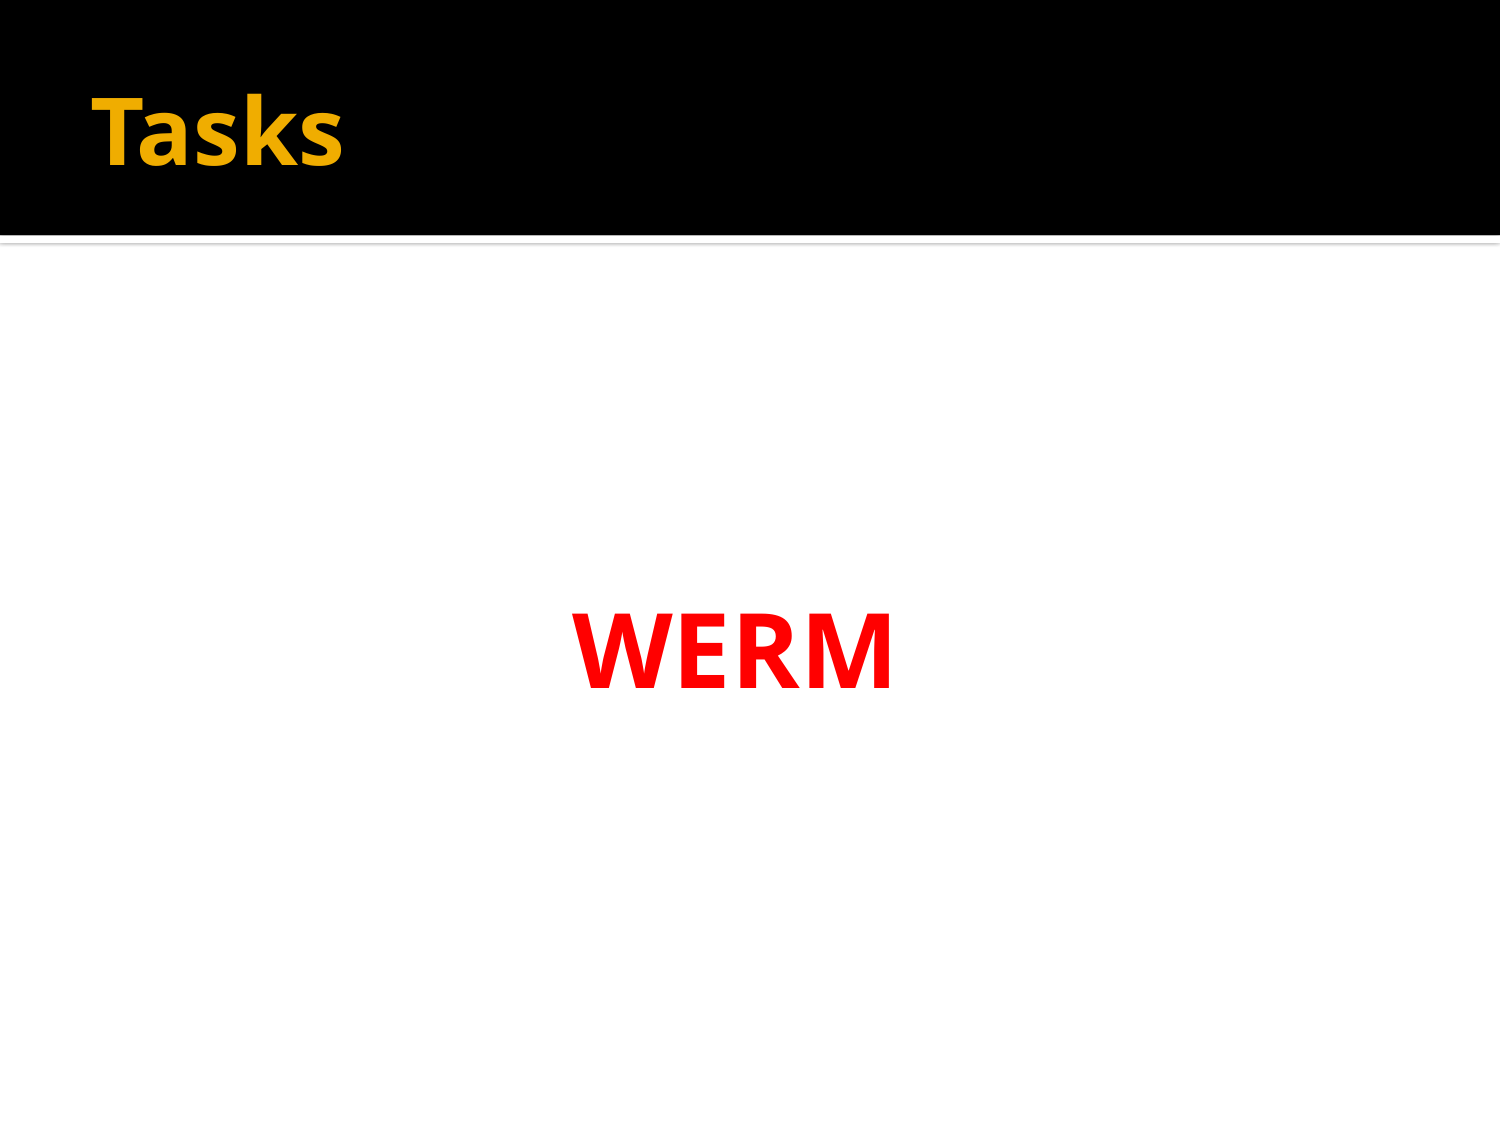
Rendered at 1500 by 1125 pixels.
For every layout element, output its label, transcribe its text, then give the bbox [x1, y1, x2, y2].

title Tasks [75, 25, 1425, 231]
text_box WERM [557, 576, 914, 717]
